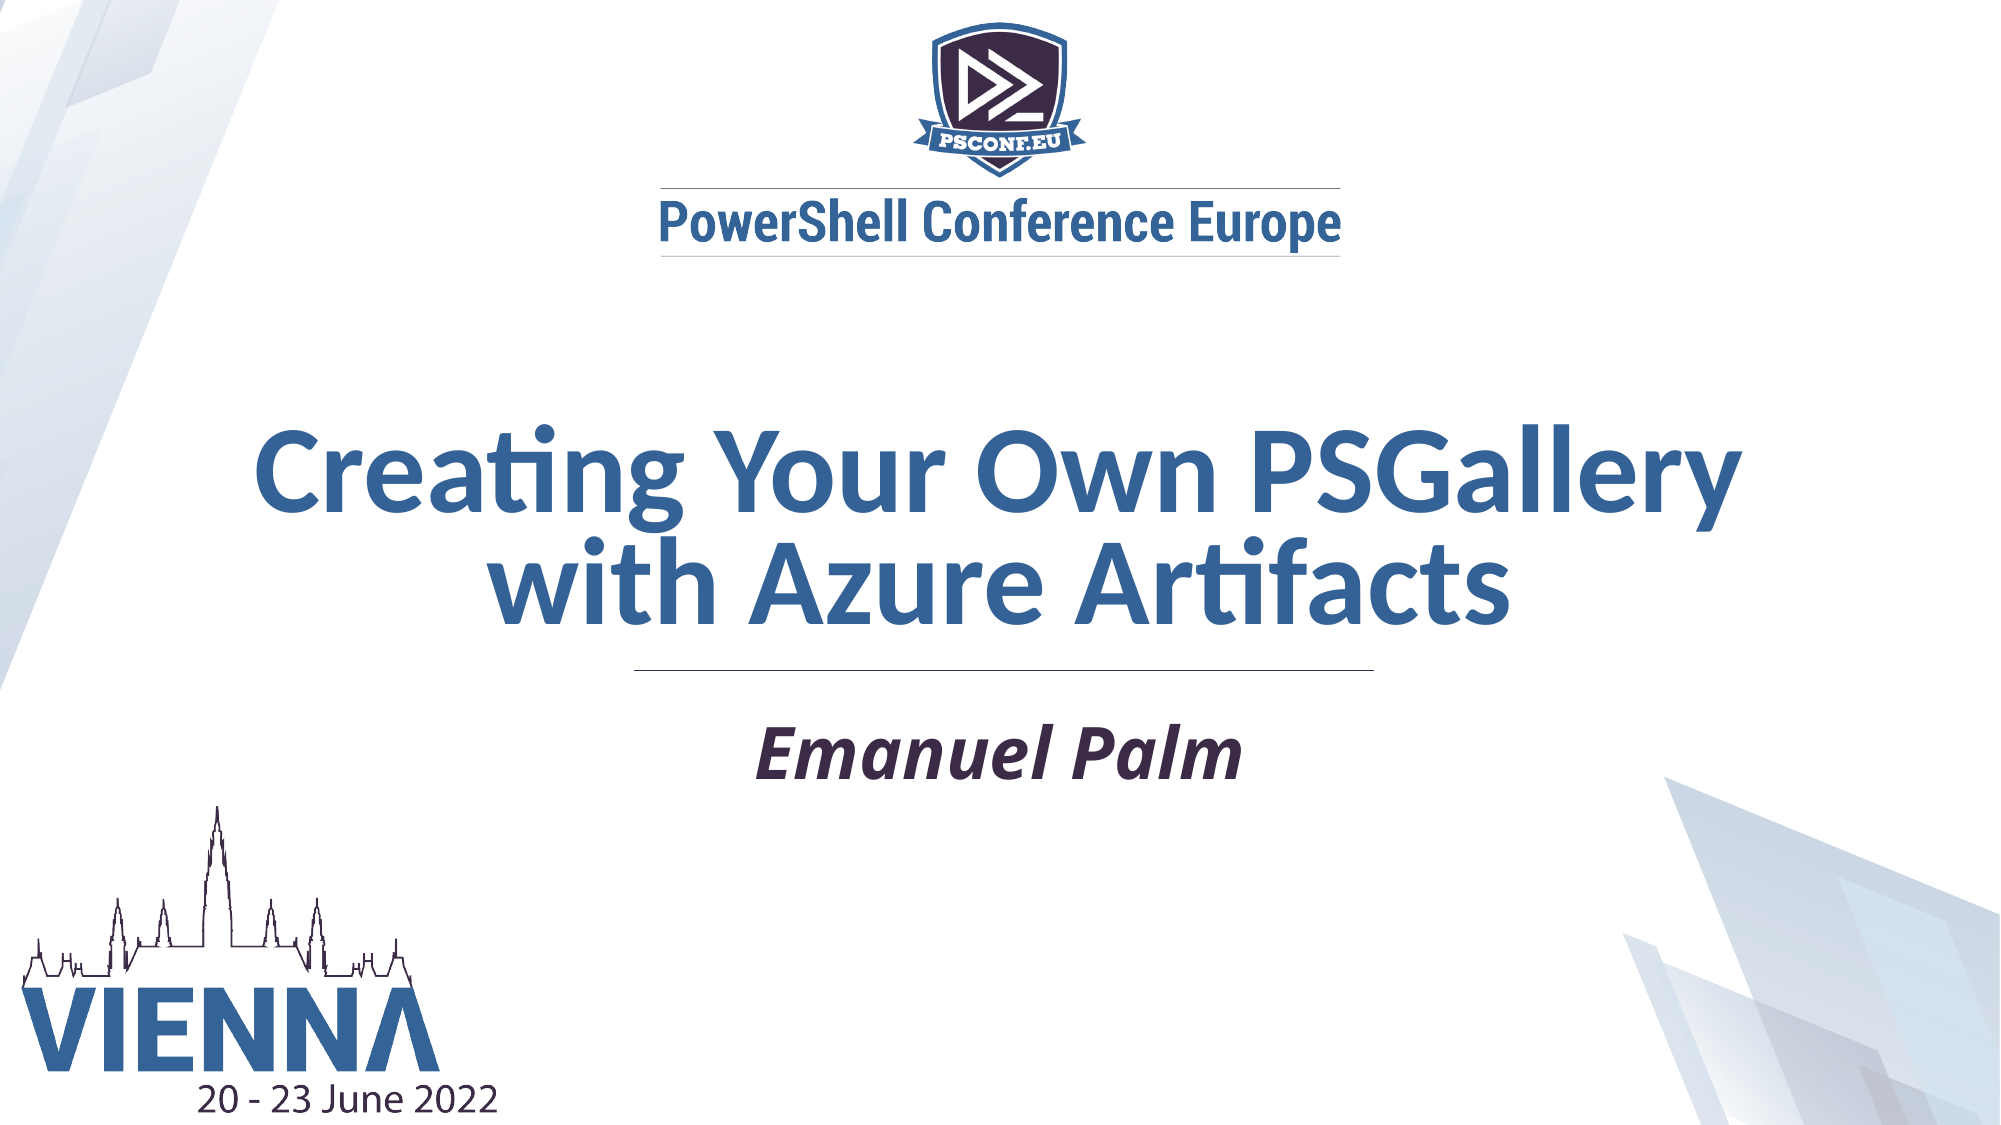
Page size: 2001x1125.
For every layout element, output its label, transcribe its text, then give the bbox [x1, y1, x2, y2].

text_box Creating Your Own PSGallery with Azure Artifacts [137, 337, 1863, 655]
text_box Emanuel Palm [249, 700, 1750, 805]
picture [0, 0, 2000, 1125]
